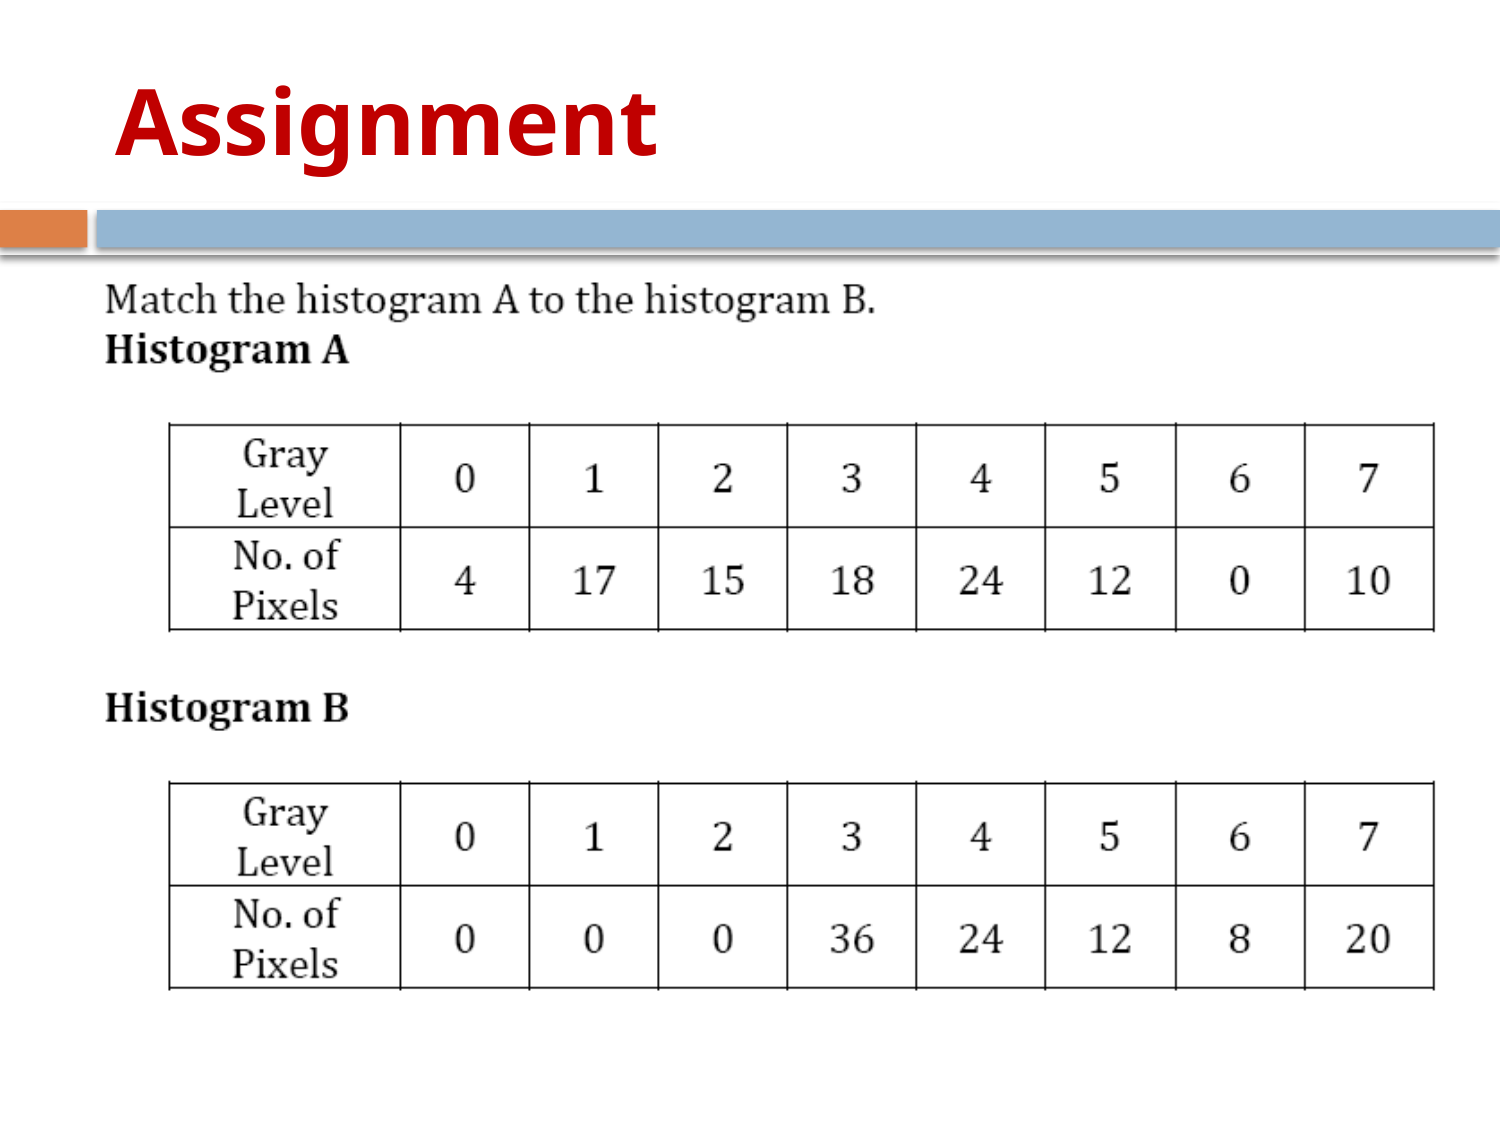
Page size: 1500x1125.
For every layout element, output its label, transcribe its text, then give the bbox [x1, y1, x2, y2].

title Assignment [100, 37, 1438, 200]
picture [99, 274, 1463, 1008]
